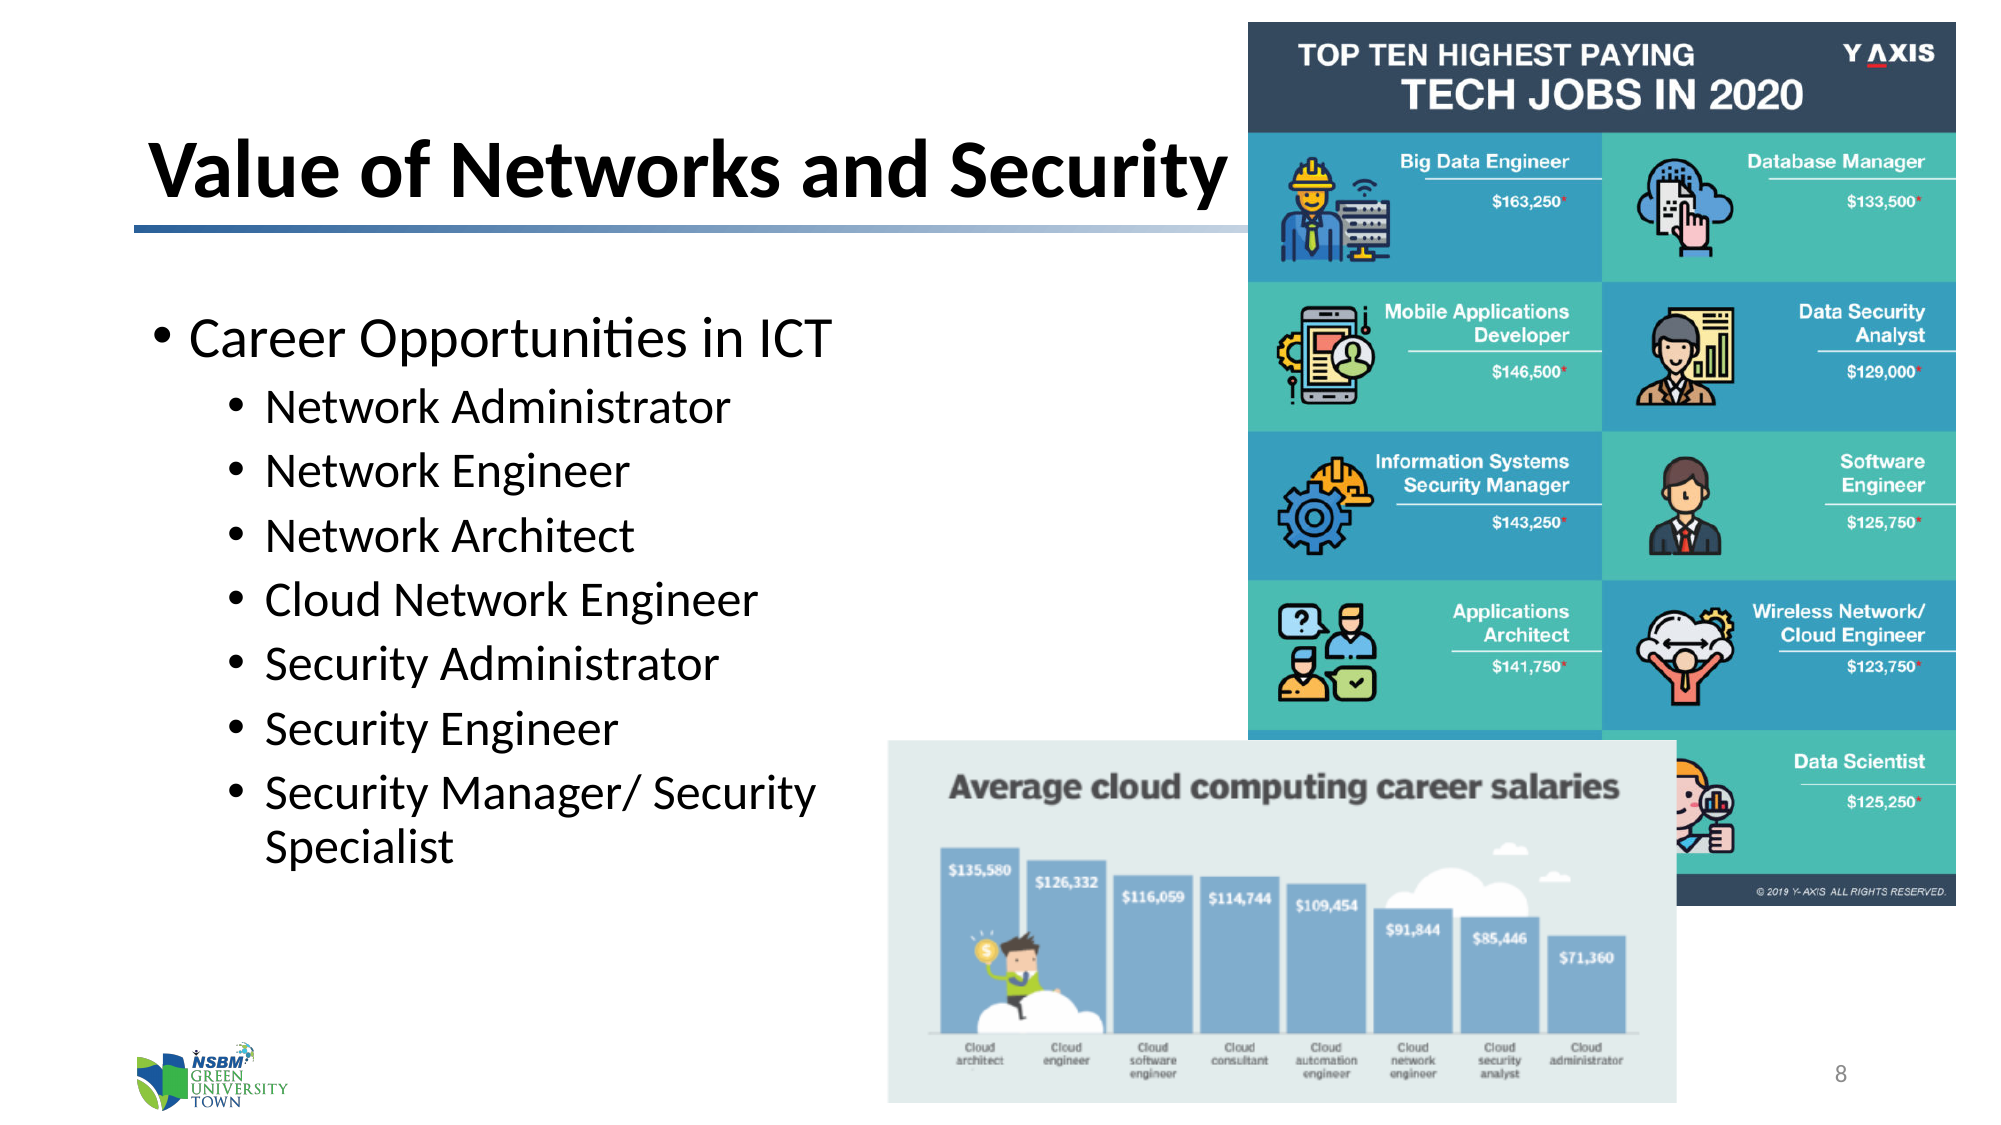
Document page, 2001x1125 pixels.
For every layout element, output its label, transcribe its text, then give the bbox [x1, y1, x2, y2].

title Value of Networks and Security [133, 85, 1248, 256]
picture [137, 1042, 288, 1111]
list Career Opportunities in ICT Network Administrator Network Engineer Network Architect Cloud Network Engineer Security Administrator Security Engineer Security Manager/ Security Specialist [137, 299, 988, 1014]
slide_number 8 [1677, 1042, 1863, 1103]
picture [886, 22, 1956, 1103]
